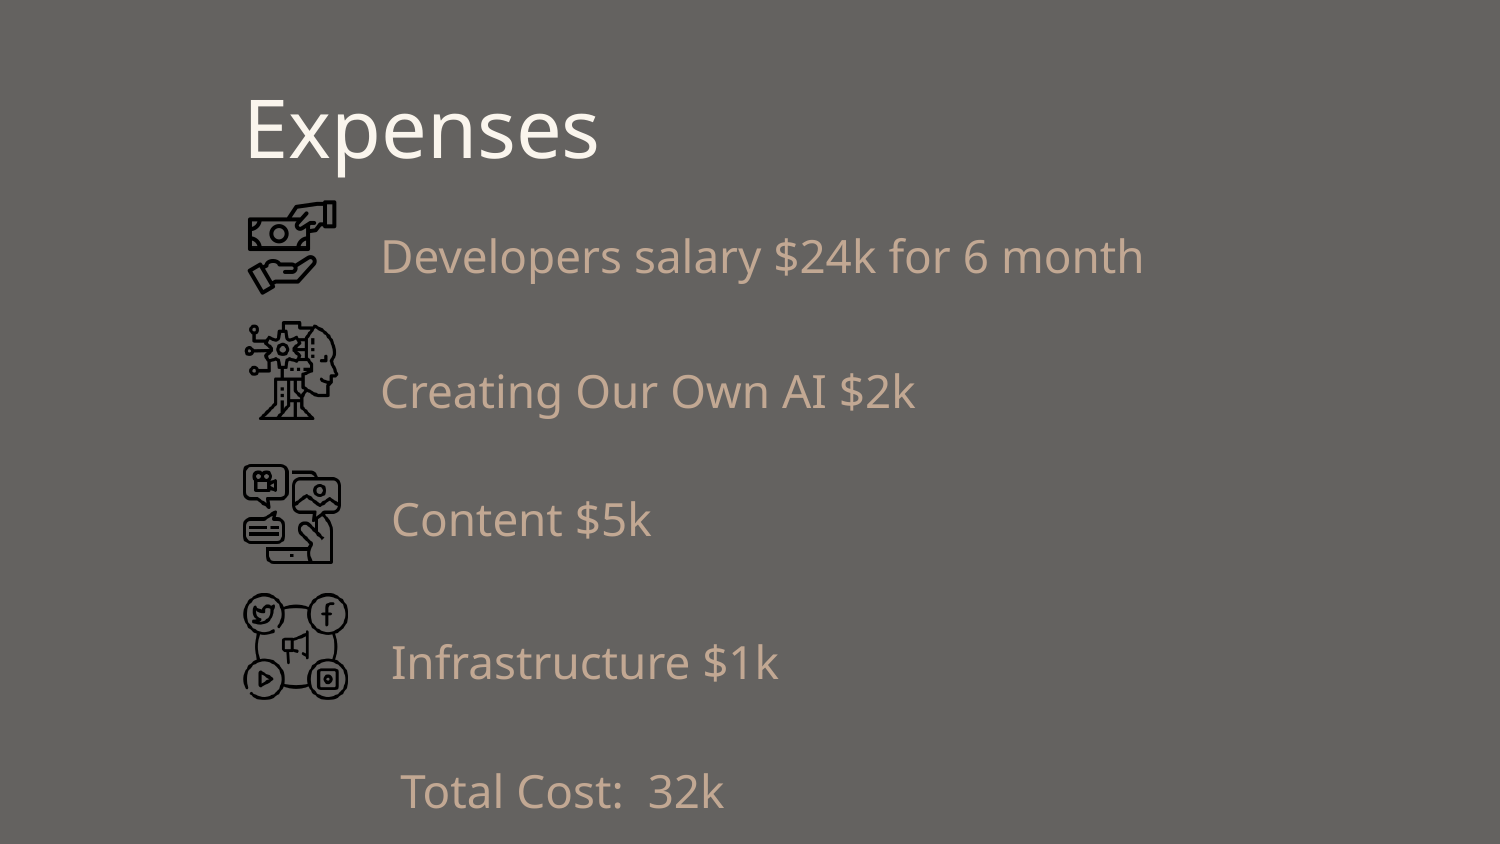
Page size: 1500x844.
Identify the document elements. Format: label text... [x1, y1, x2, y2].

title Expenses [228, 62, 1500, 157]
list Infrastructure $1k [376, 610, 954, 692]
text_box Total Cost: 32k [385, 748, 1378, 834]
picture [243, 592, 349, 700]
picture [242, 320, 340, 420]
text_box Content $5k [376, 467, 1378, 561]
picture [238, 460, 344, 567]
picture [227, 183, 355, 313]
text_box Developers salary $24k for 6 month [365, 204, 1367, 299]
text_box Creating Our Own AI $2k [365, 339, 1367, 433]
